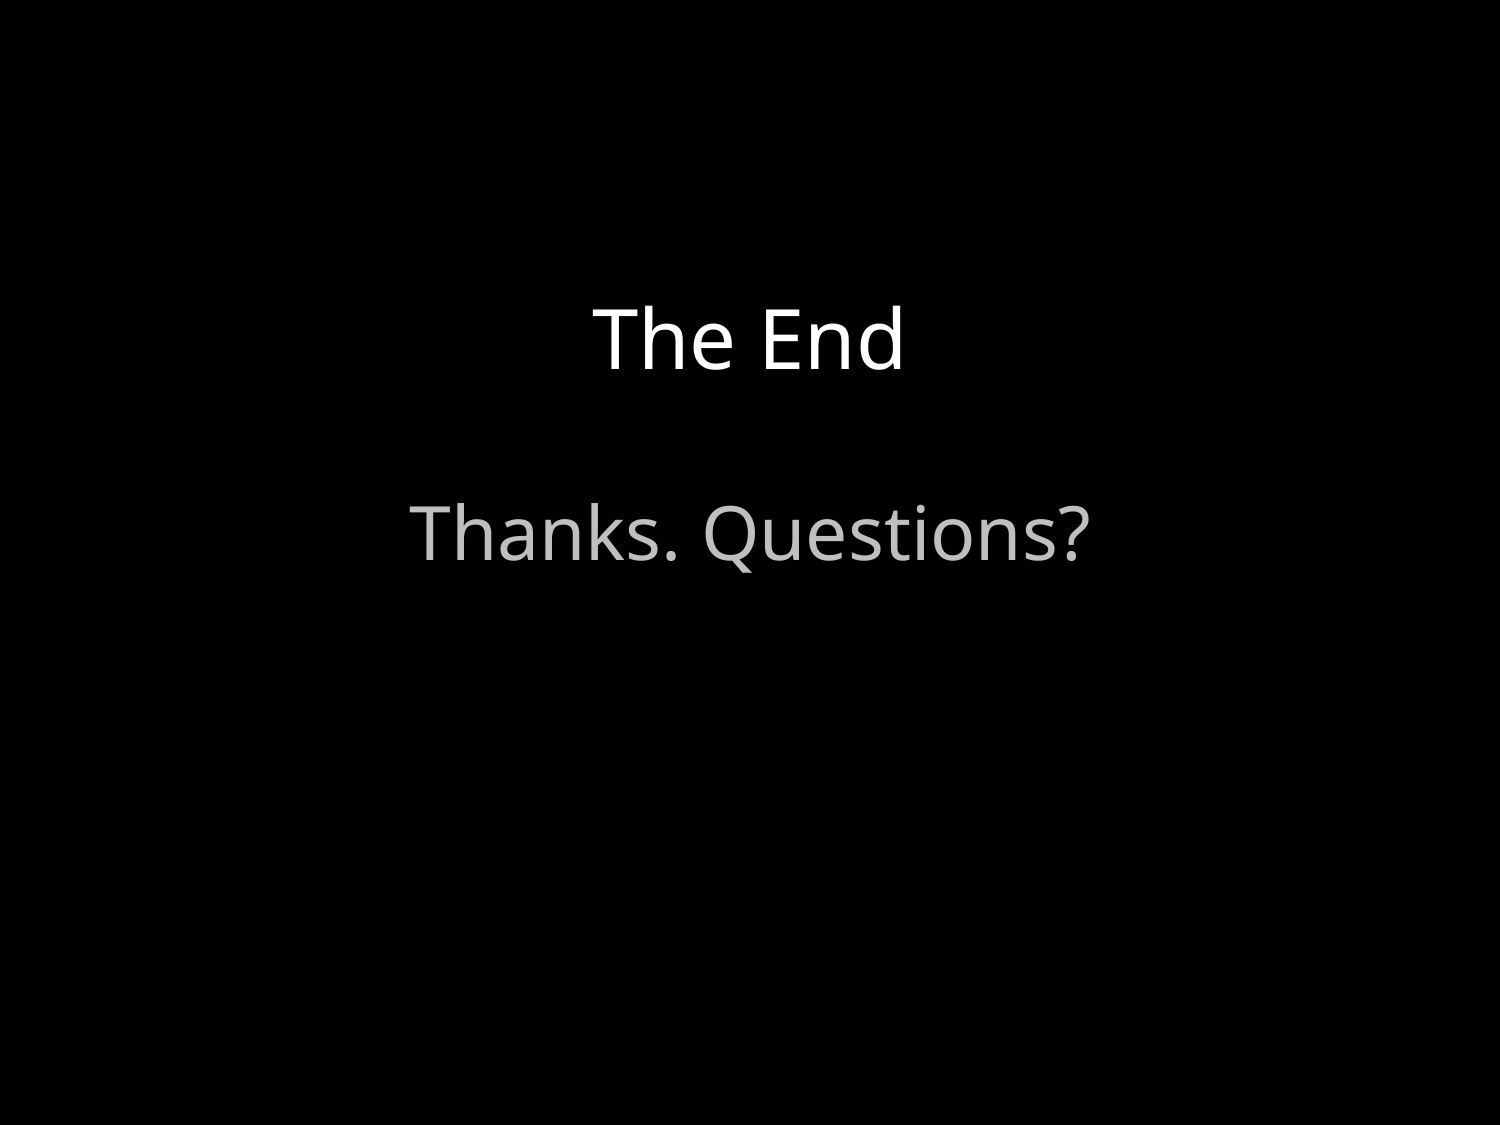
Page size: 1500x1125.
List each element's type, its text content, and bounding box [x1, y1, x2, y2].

text_box The End Thanks. Questions? [0, 278, 1500, 584]
